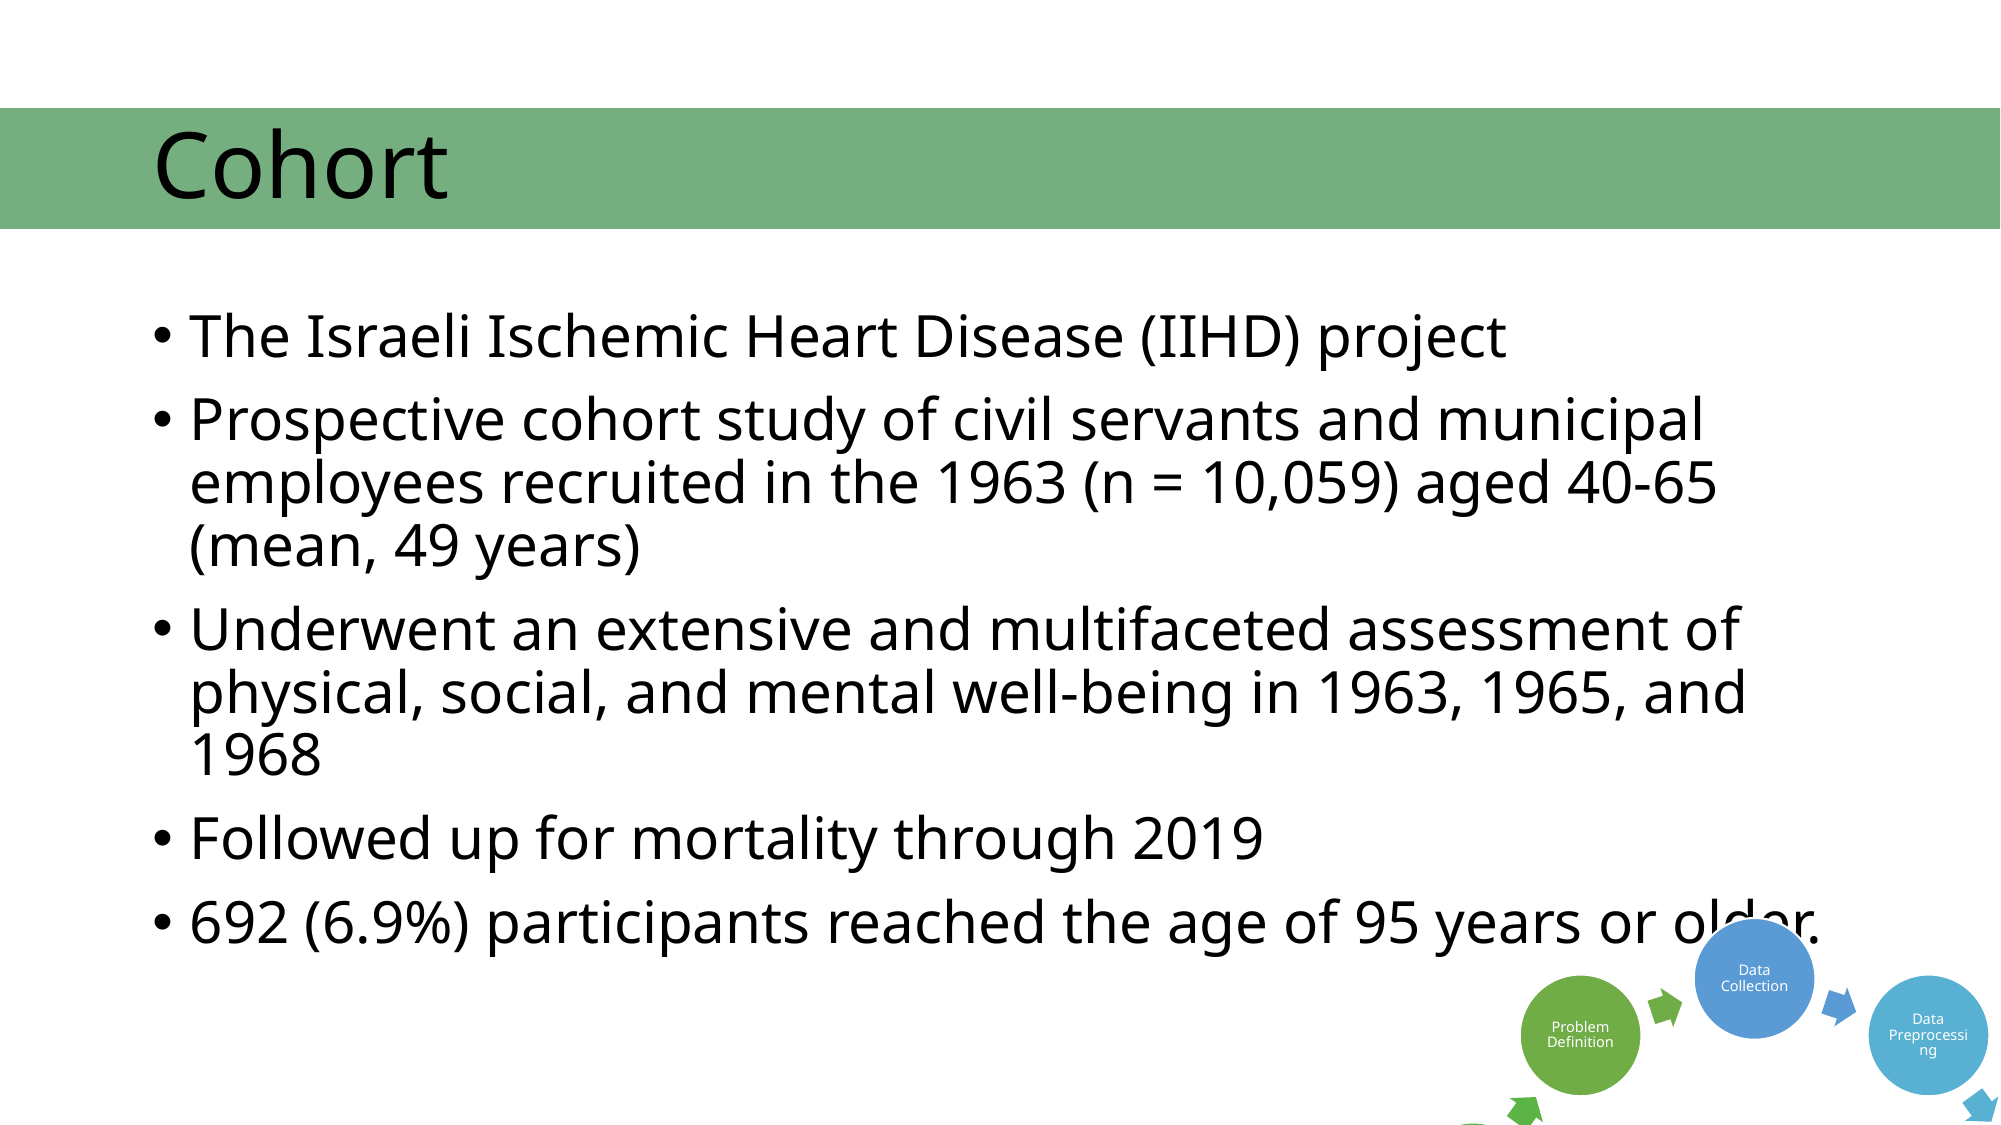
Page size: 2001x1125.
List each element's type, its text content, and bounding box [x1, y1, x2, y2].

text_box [1373, 917, 2000, 1125]
title Cohort [137, 59, 1863, 278]
list The Israeli Ischemic Heart Disease (IIHD) project Prospective cohort study of civil servants and municipal employees recruited in the 1963 (n = 10,059) aged 40-65 (mean, 49 years) Underwent an extensive and multifaceted assessment of physical, social, and mental well-being in 1963, 1965, and 1968 Followed up for mortality through 2019 692 (6.9%) participants reached the age of 95 years or older. [137, 299, 1863, 1014]
